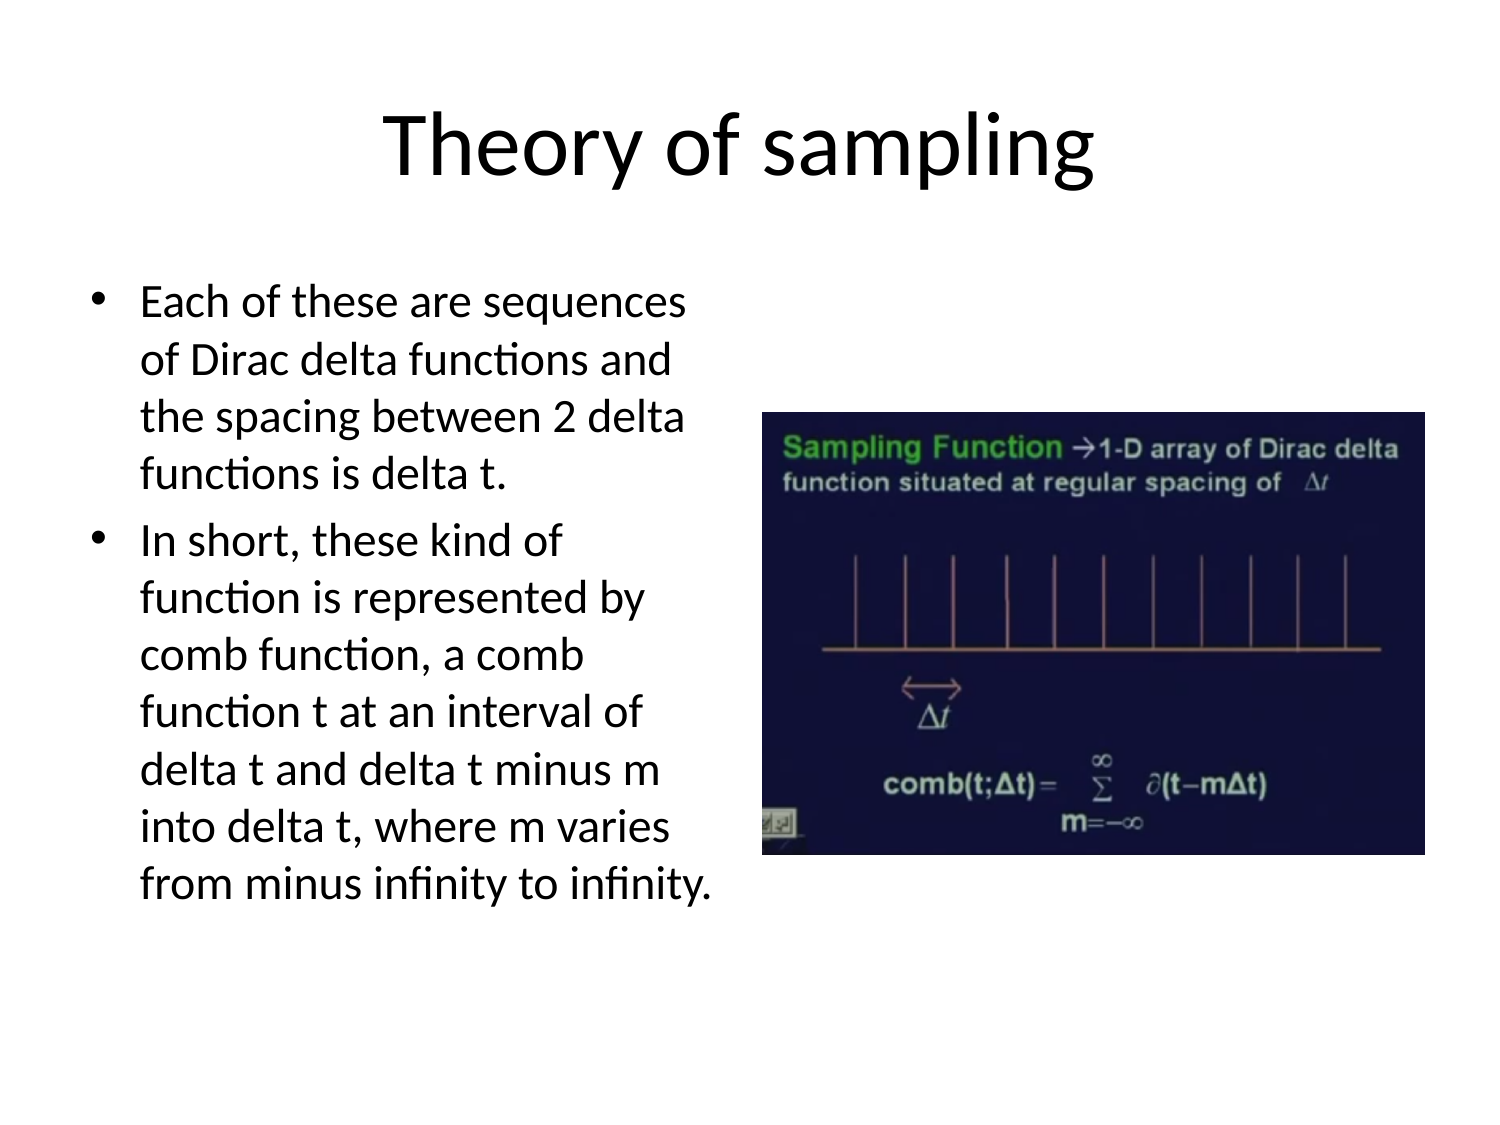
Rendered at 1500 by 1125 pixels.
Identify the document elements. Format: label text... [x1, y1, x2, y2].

list Each of these are sequences of Dirac delta functions and the spacing between 2 delta functions is delta t. In short, these kind of function is represented by comb function, a comb function t at an interval of delta t and delta t minus m into delta t, where m varies from minus infinity to infinity. [75, 262, 738, 1005]
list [762, 262, 1426, 1006]
title Theory of sampling [75, 45, 1425, 233]
